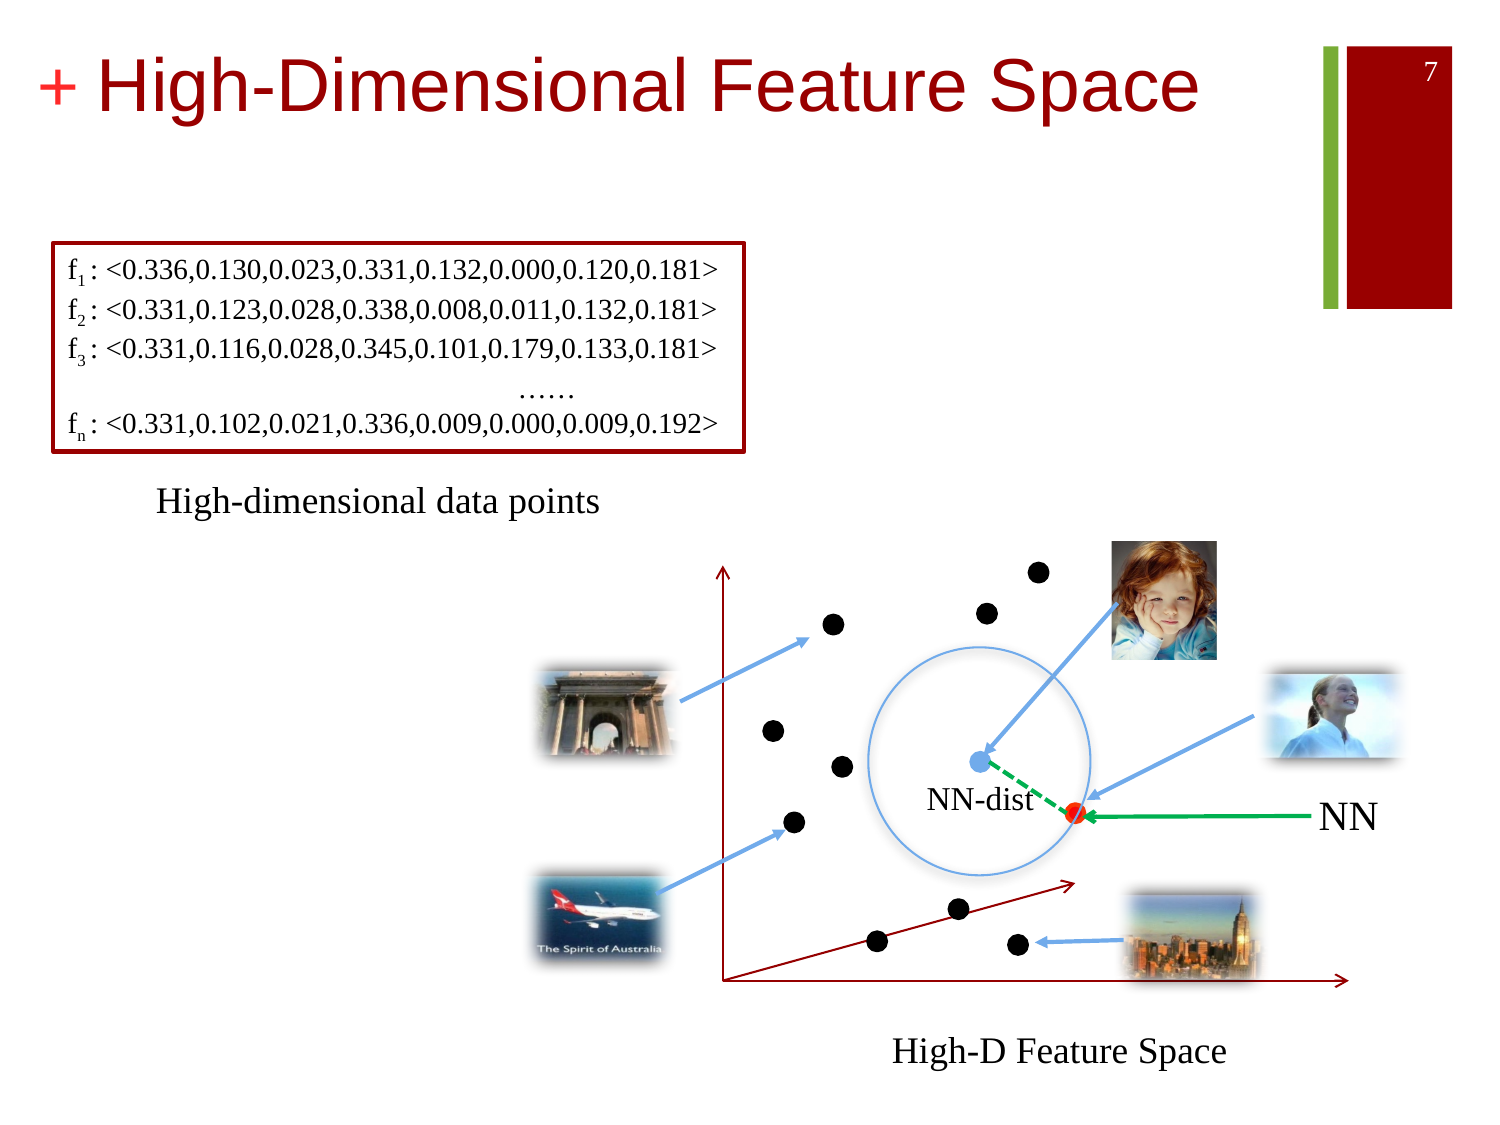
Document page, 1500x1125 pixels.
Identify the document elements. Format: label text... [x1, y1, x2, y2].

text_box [1034, 939, 1125, 943]
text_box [721, 882, 1076, 982]
picture [1253, 656, 1413, 776]
text_box [867, 646, 1083, 877]
text_box NN [1303, 787, 1394, 847]
text_box [783, 811, 806, 834]
text_box High-D Feature Space [877, 1018, 1269, 1079]
slide_number 7 [1362, 39, 1454, 100]
title High-Dimensional Feature Space [81, 29, 1322, 213]
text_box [988, 761, 1068, 814]
text_box [822, 613, 845, 636]
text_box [982, 602, 1119, 757]
picture [519, 858, 679, 978]
text_box [1027, 561, 1050, 584]
text_box [762, 720, 785, 742]
picture [525, 653, 685, 773]
picture [1112, 876, 1272, 996]
text_box [831, 755, 854, 778]
picture [1111, 541, 1218, 660]
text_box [655, 829, 787, 895]
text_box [679, 636, 811, 703]
text_box f1 : <0.336,0.130,0.023,0.331,0.132,0.000,0.120,0.181> f2 : <0.331,0.123,0.028,0.338,0.008,0.011,0.132,0.181> f3 : <0.331,0.116,0.028,0.345,0.101,0.179,0.133,0.181> …… fn : <0.331,0.102,0.021,0.336,0.009,0.000,0.009,0.192> [51, 241, 746, 454]
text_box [1086, 715, 1255, 801]
text_box High-dimensional data points [141, 468, 820, 529]
text_box NN-dist [911, 769, 991, 825]
